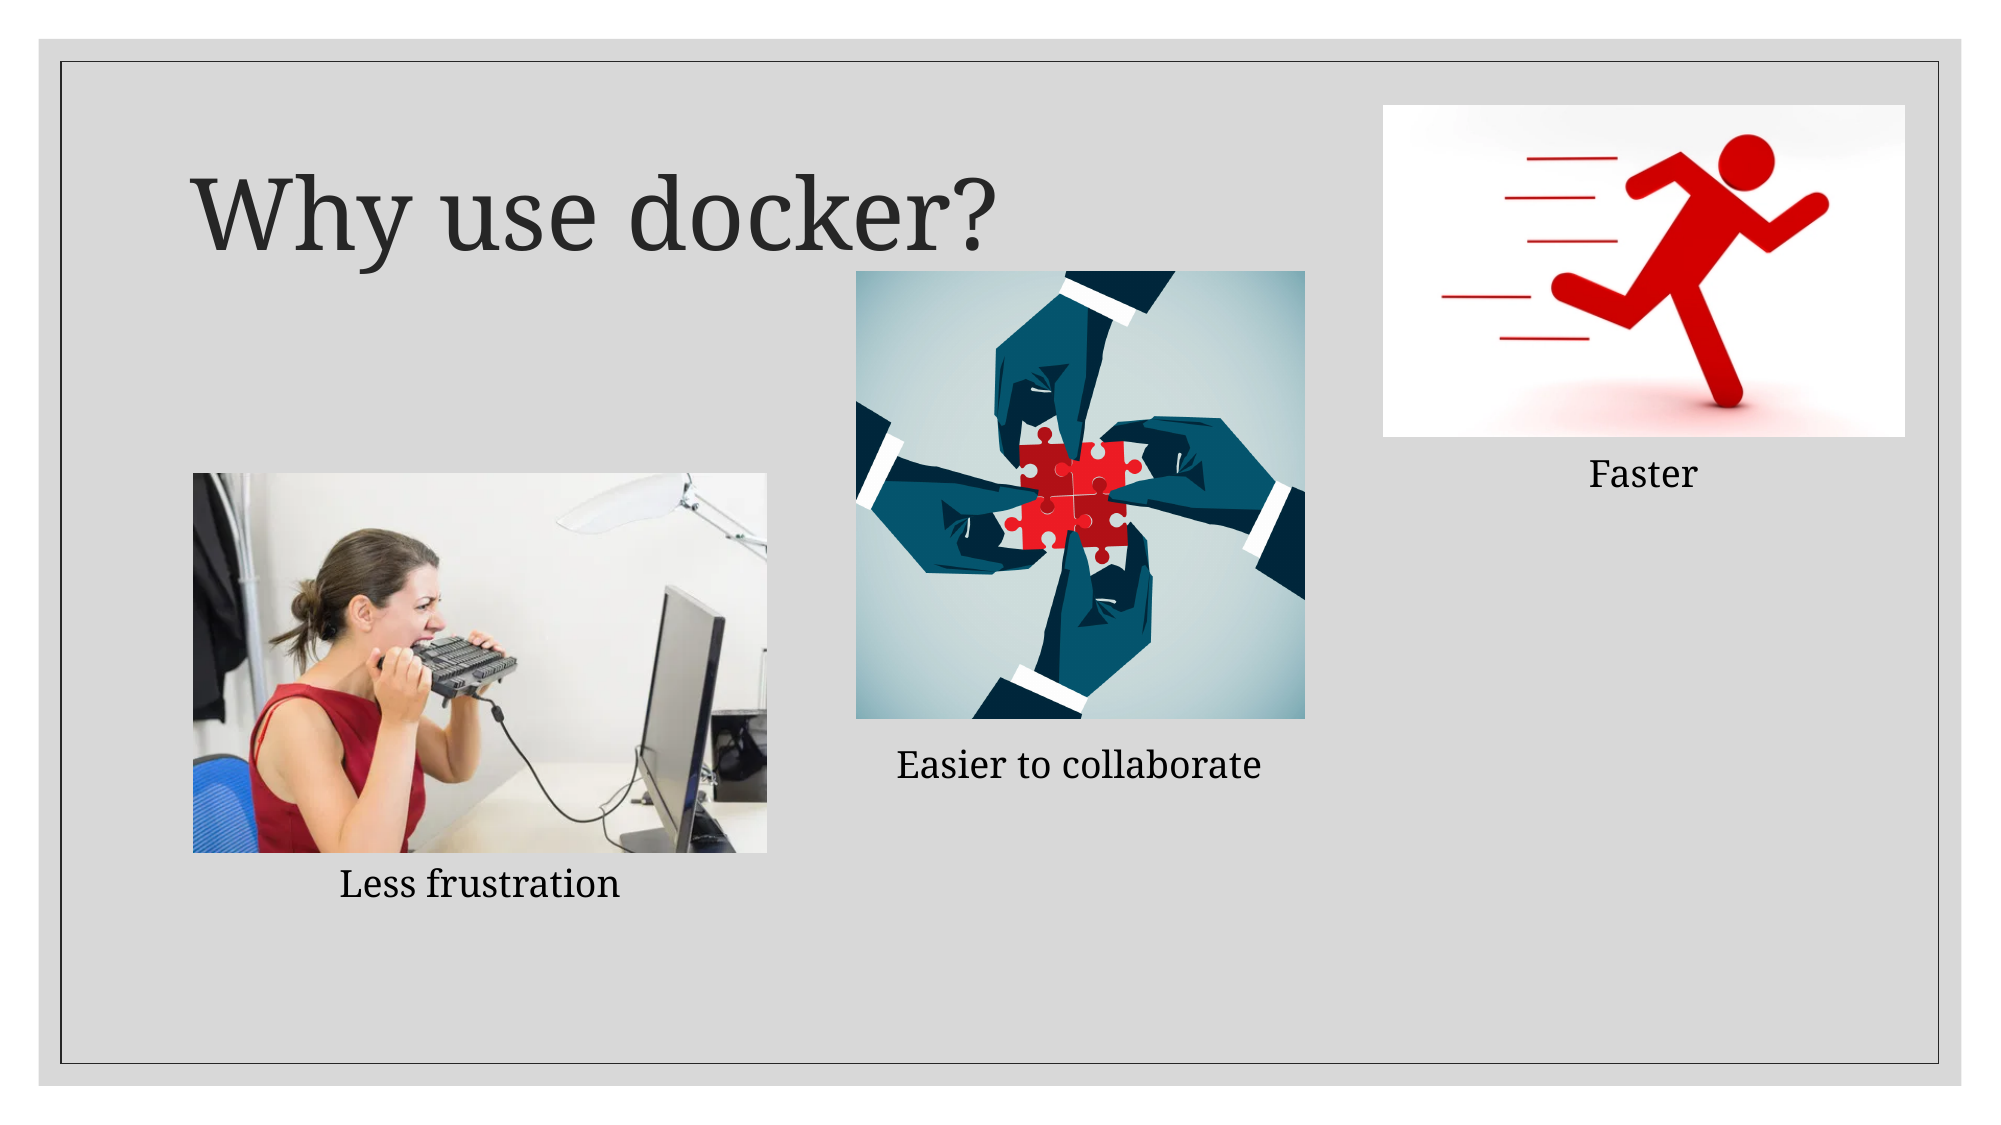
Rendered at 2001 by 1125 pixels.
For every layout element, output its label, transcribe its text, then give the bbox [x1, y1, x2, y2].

text_box Less frustration [324, 861, 636, 913]
picture [856, 271, 1305, 719]
text_box Faster [1574, 443, 1714, 503]
picture [193, 473, 767, 853]
picture [1383, 105, 1905, 437]
title Why use docker? [174, 105, 1378, 331]
text_box Easier to collaborate [881, 733, 1278, 794]
